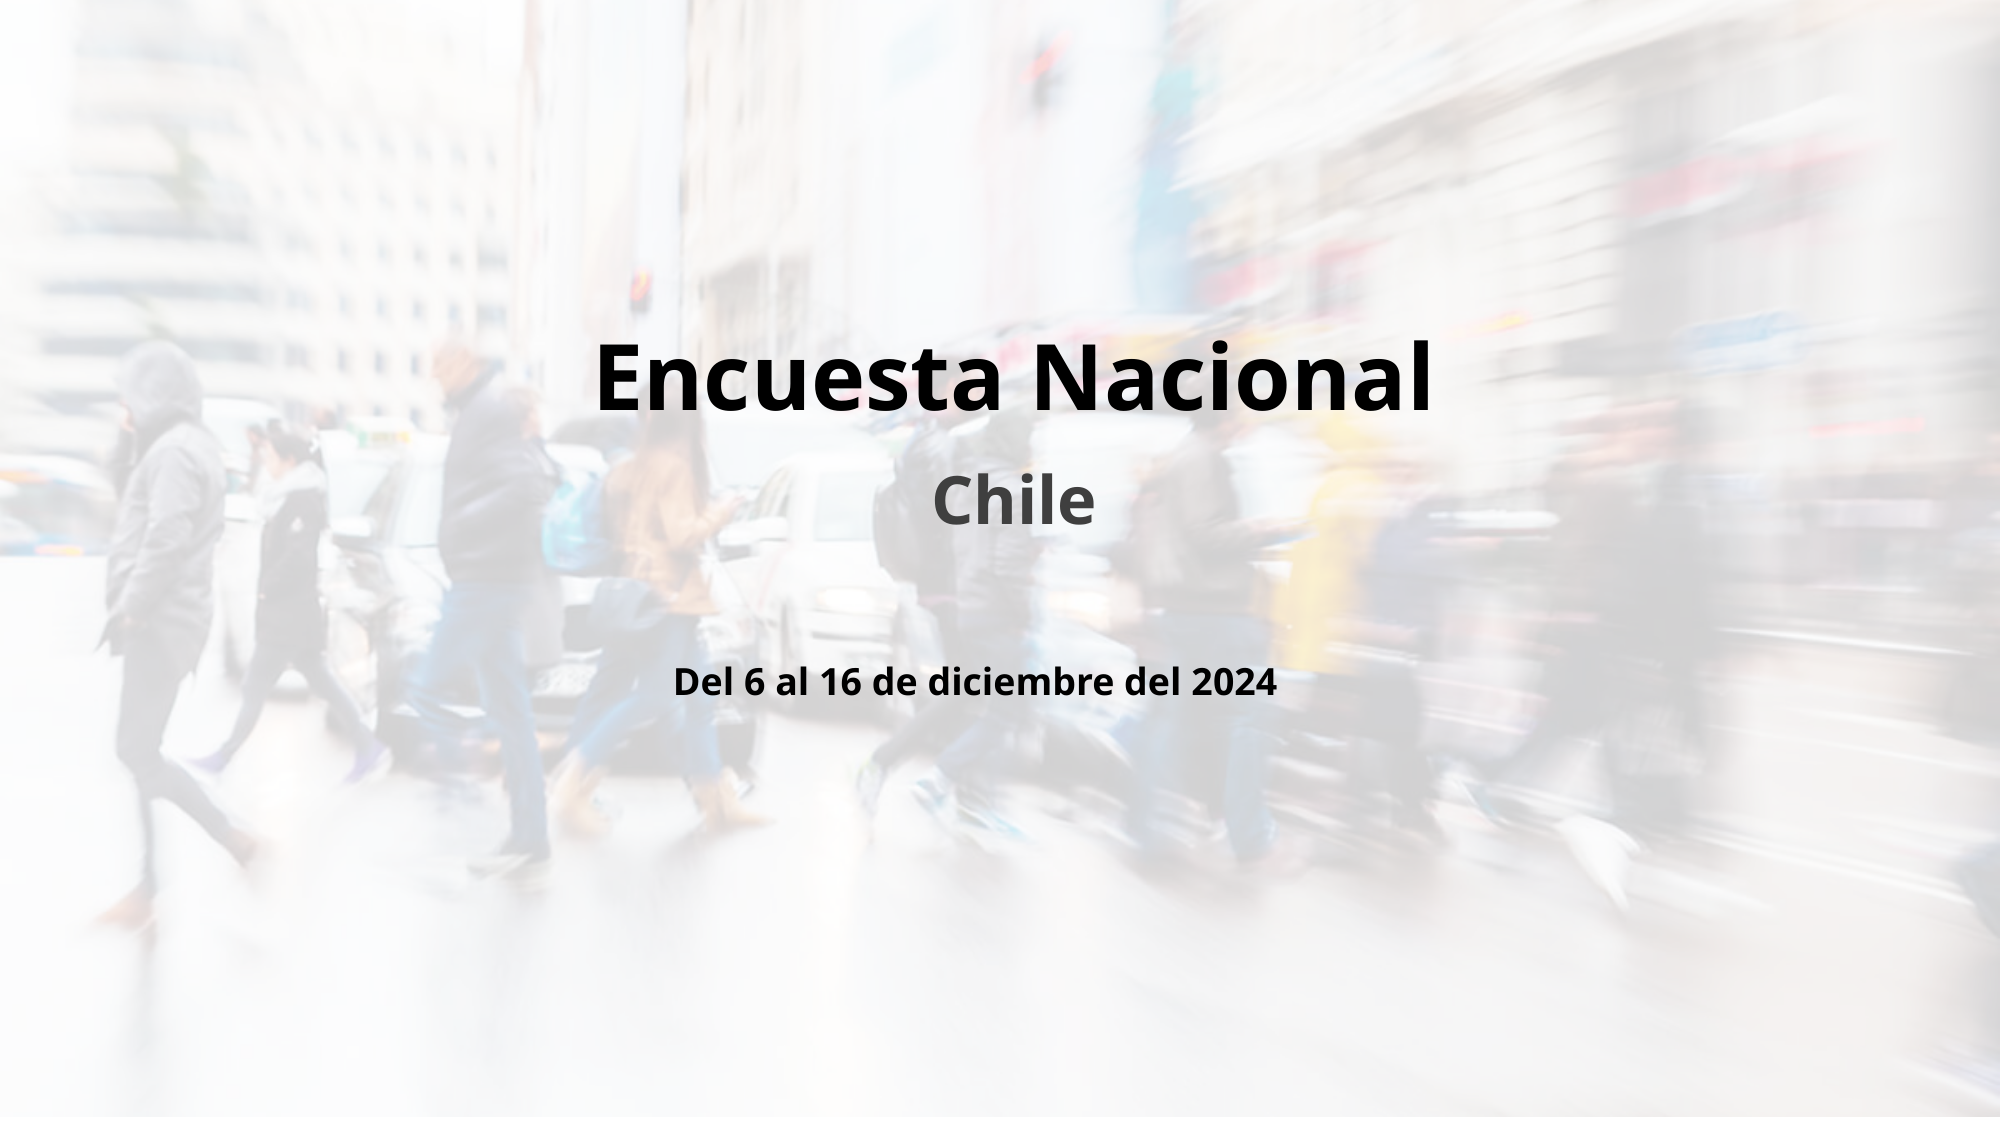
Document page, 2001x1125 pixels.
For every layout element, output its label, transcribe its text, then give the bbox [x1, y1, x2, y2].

list Del 6 al 16 de diciembre del 2024 [167, 655, 1747, 713]
list Encuesta Nacional [167, 323, 1824, 443]
list Chile [167, 459, 1824, 650]
